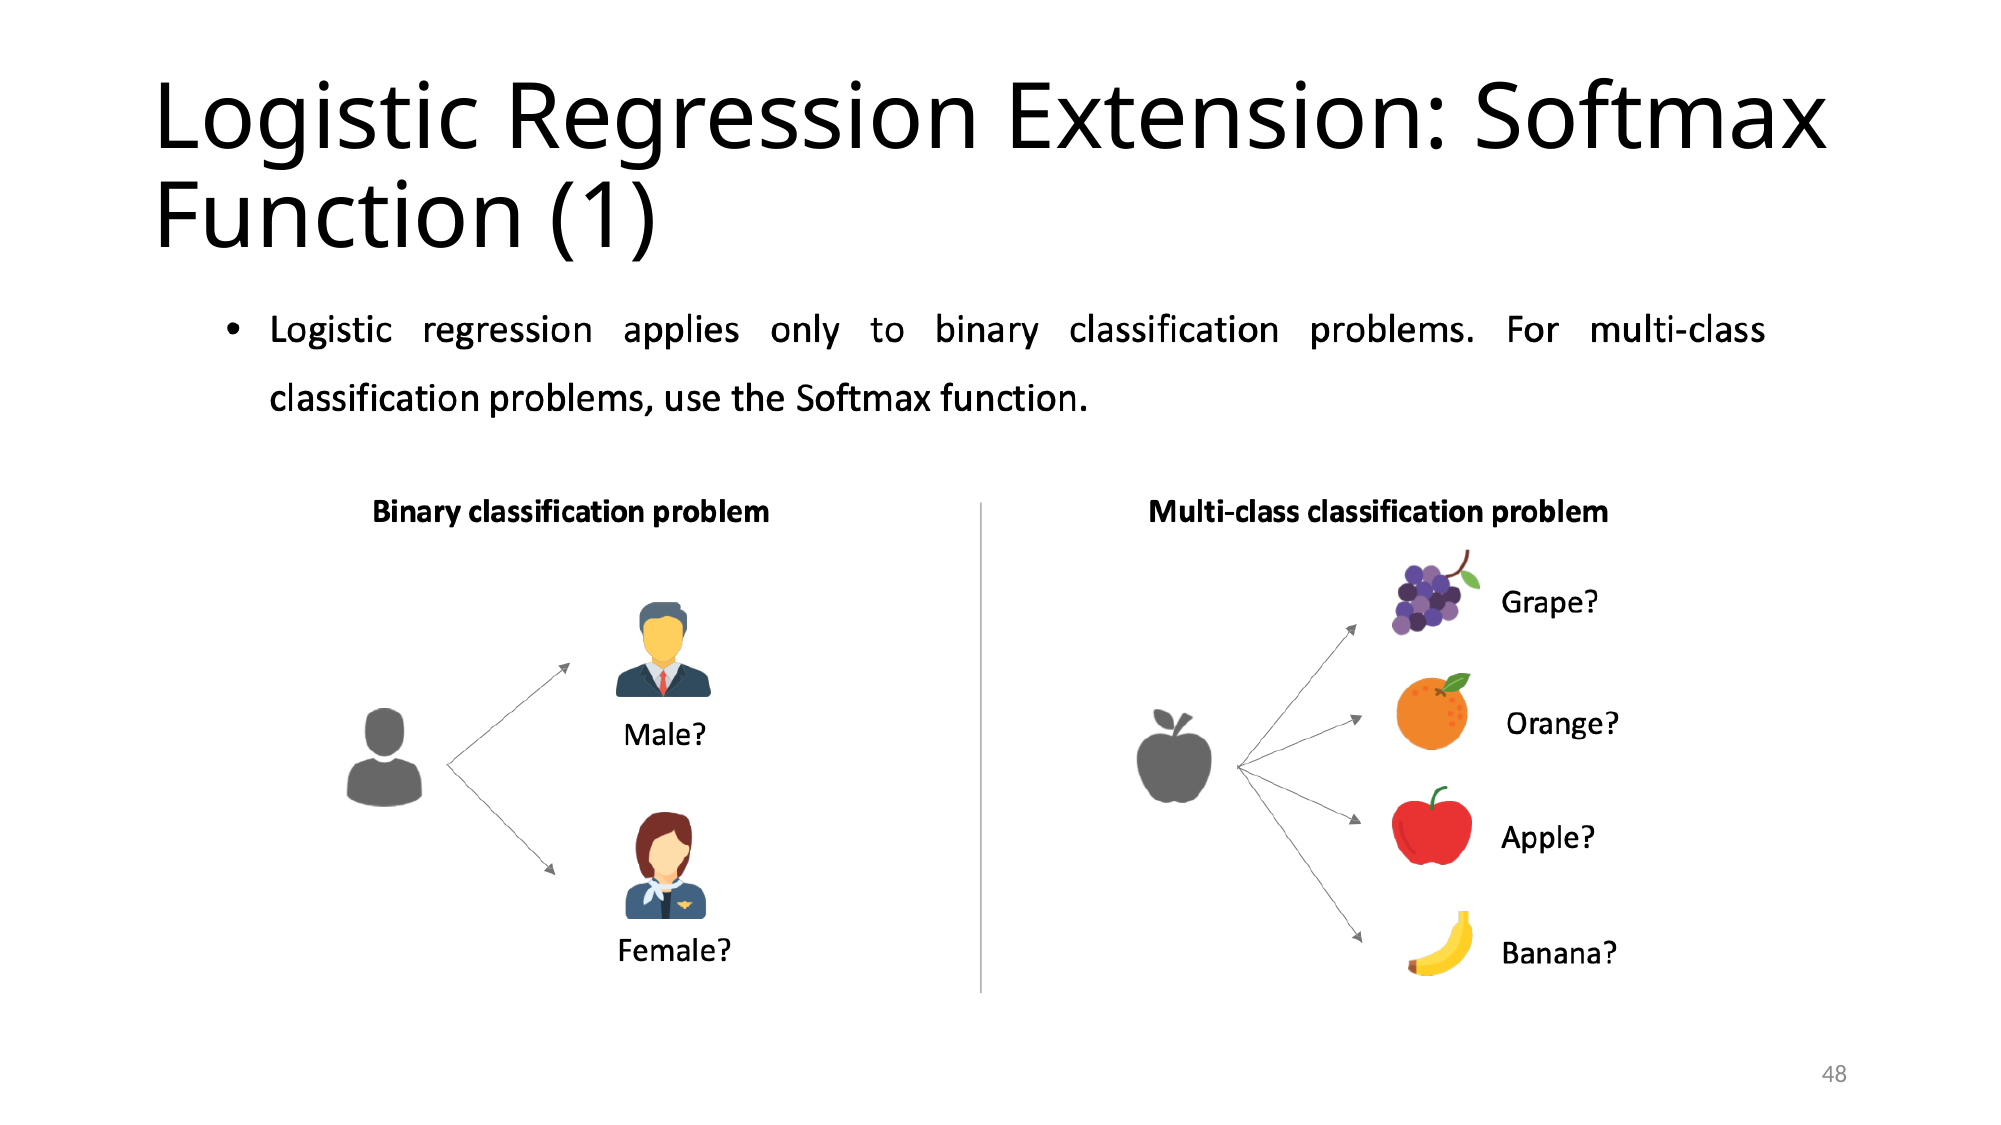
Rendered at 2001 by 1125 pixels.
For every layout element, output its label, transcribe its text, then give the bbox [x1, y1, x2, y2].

title Logistic Regression Extension: Softmax Function (1) [137, 59, 1863, 278]
slide_number 48 [1412, 1042, 1863, 1103]
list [205, 299, 1795, 1014]
